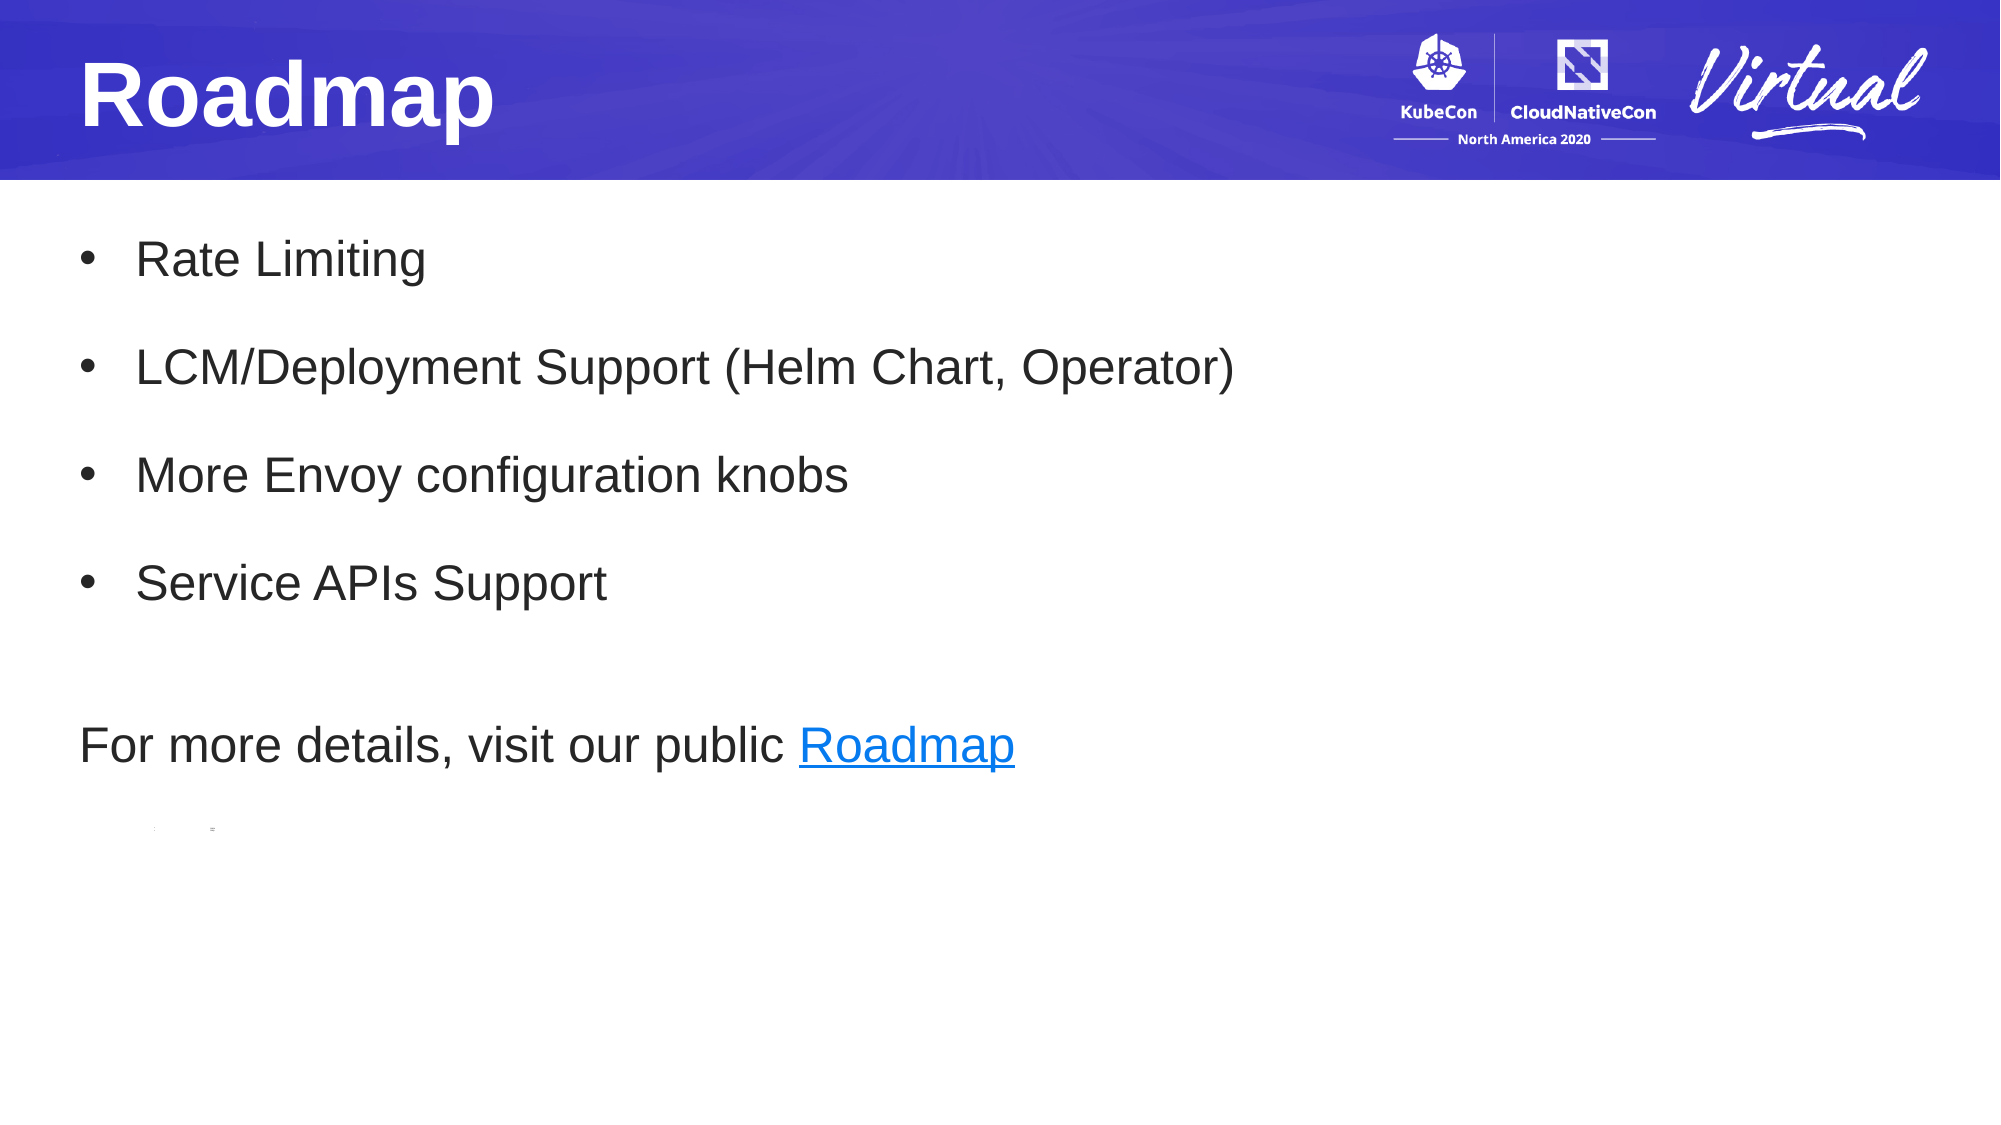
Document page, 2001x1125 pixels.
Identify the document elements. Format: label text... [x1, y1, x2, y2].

picture [0, 0, 2000, 1125]
text_box Rate Limiting LCM/Deployment Support (Helm Chart, Operator) More Envoy configuration knobs Service APIs Support For more details, visit our public Roadmap Helm Help [64, 225, 1555, 1063]
text_box Roadmap [64, 0, 1790, 206]
